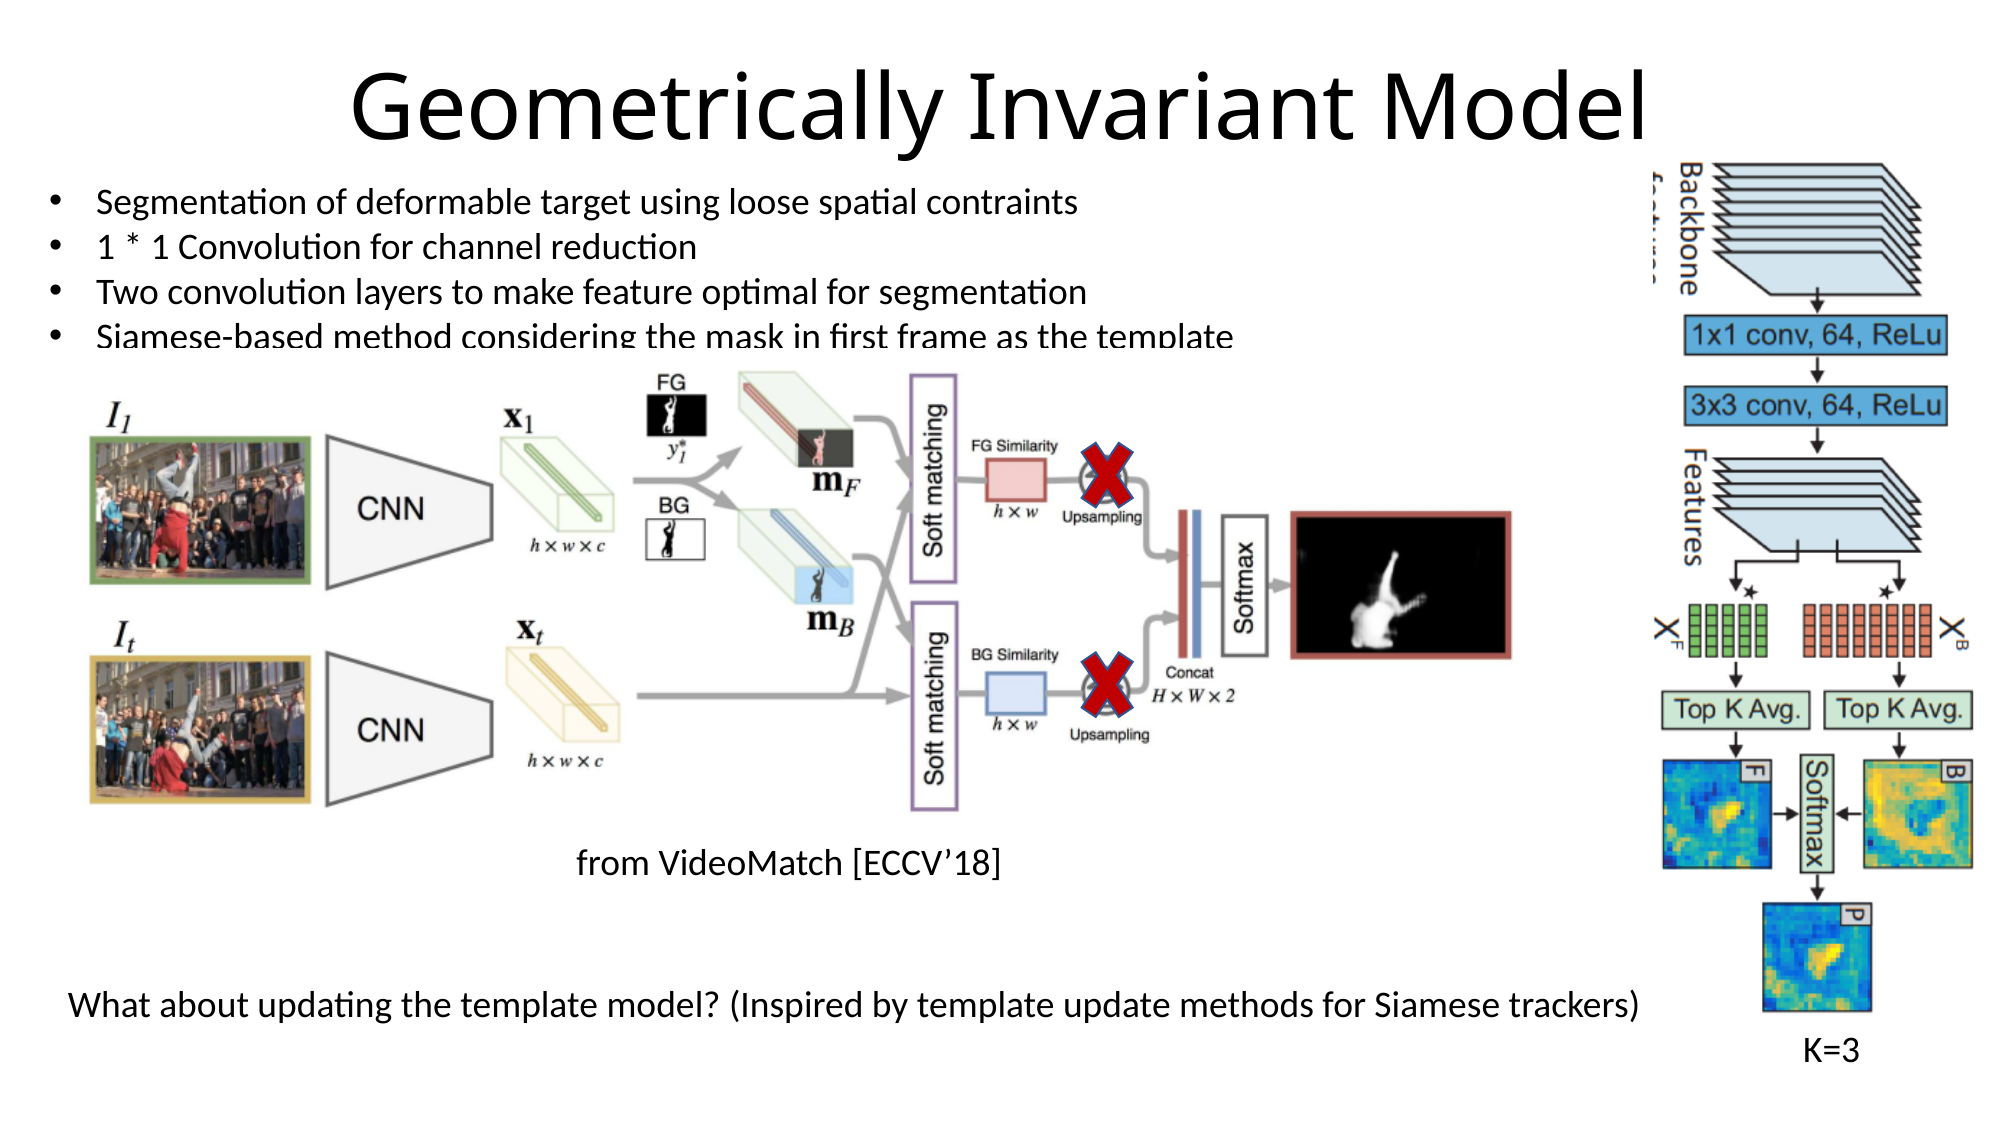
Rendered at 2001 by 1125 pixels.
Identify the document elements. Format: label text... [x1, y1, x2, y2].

text_box from VideoMatch [ECCV’18] [278, 832, 1310, 936]
text_box K=3 [1788, 1017, 1877, 1078]
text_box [52, 348, 1536, 832]
picture [1536, 158, 2000, 1018]
title Geometrically Invariant Model [297, 28, 1703, 191]
text_box What about updating the template model? (Inspired by template update methods for Siamese trackers) [53, 973, 1852, 1033]
text_box Segmentation of deformable target using loose spatial contraints 1 * 1 Convolution for channel reduction Two convolution layers to make feature optimal for segmentation Siamese-based method considering the mask in first frame as the template [34, 169, 1553, 454]
